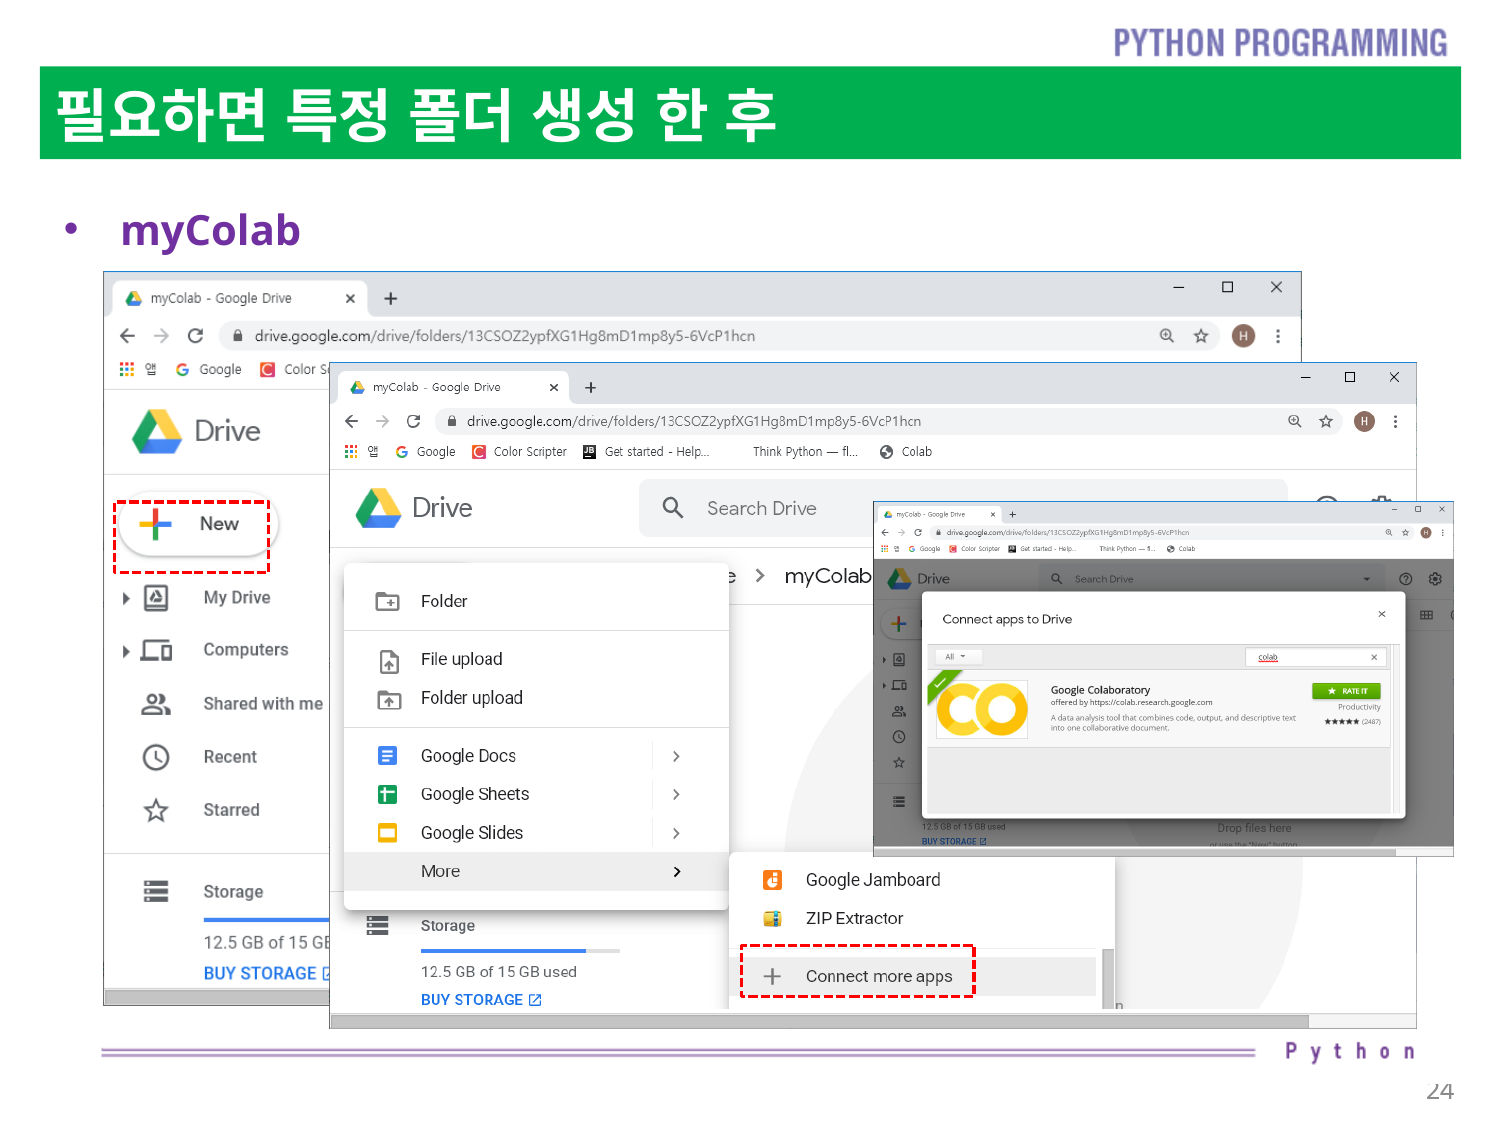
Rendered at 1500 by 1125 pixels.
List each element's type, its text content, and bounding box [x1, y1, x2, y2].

picture [103, 271, 1454, 1029]
list myColab [48, 195, 1461, 1041]
slide_number 24 [1119, 1071, 1470, 1112]
title 필요하면 특정 폴더 생성 한 후 [39, 76, 1444, 152]
picture [18, 1020, 1483, 1084]
picture [1106, 13, 1462, 66]
